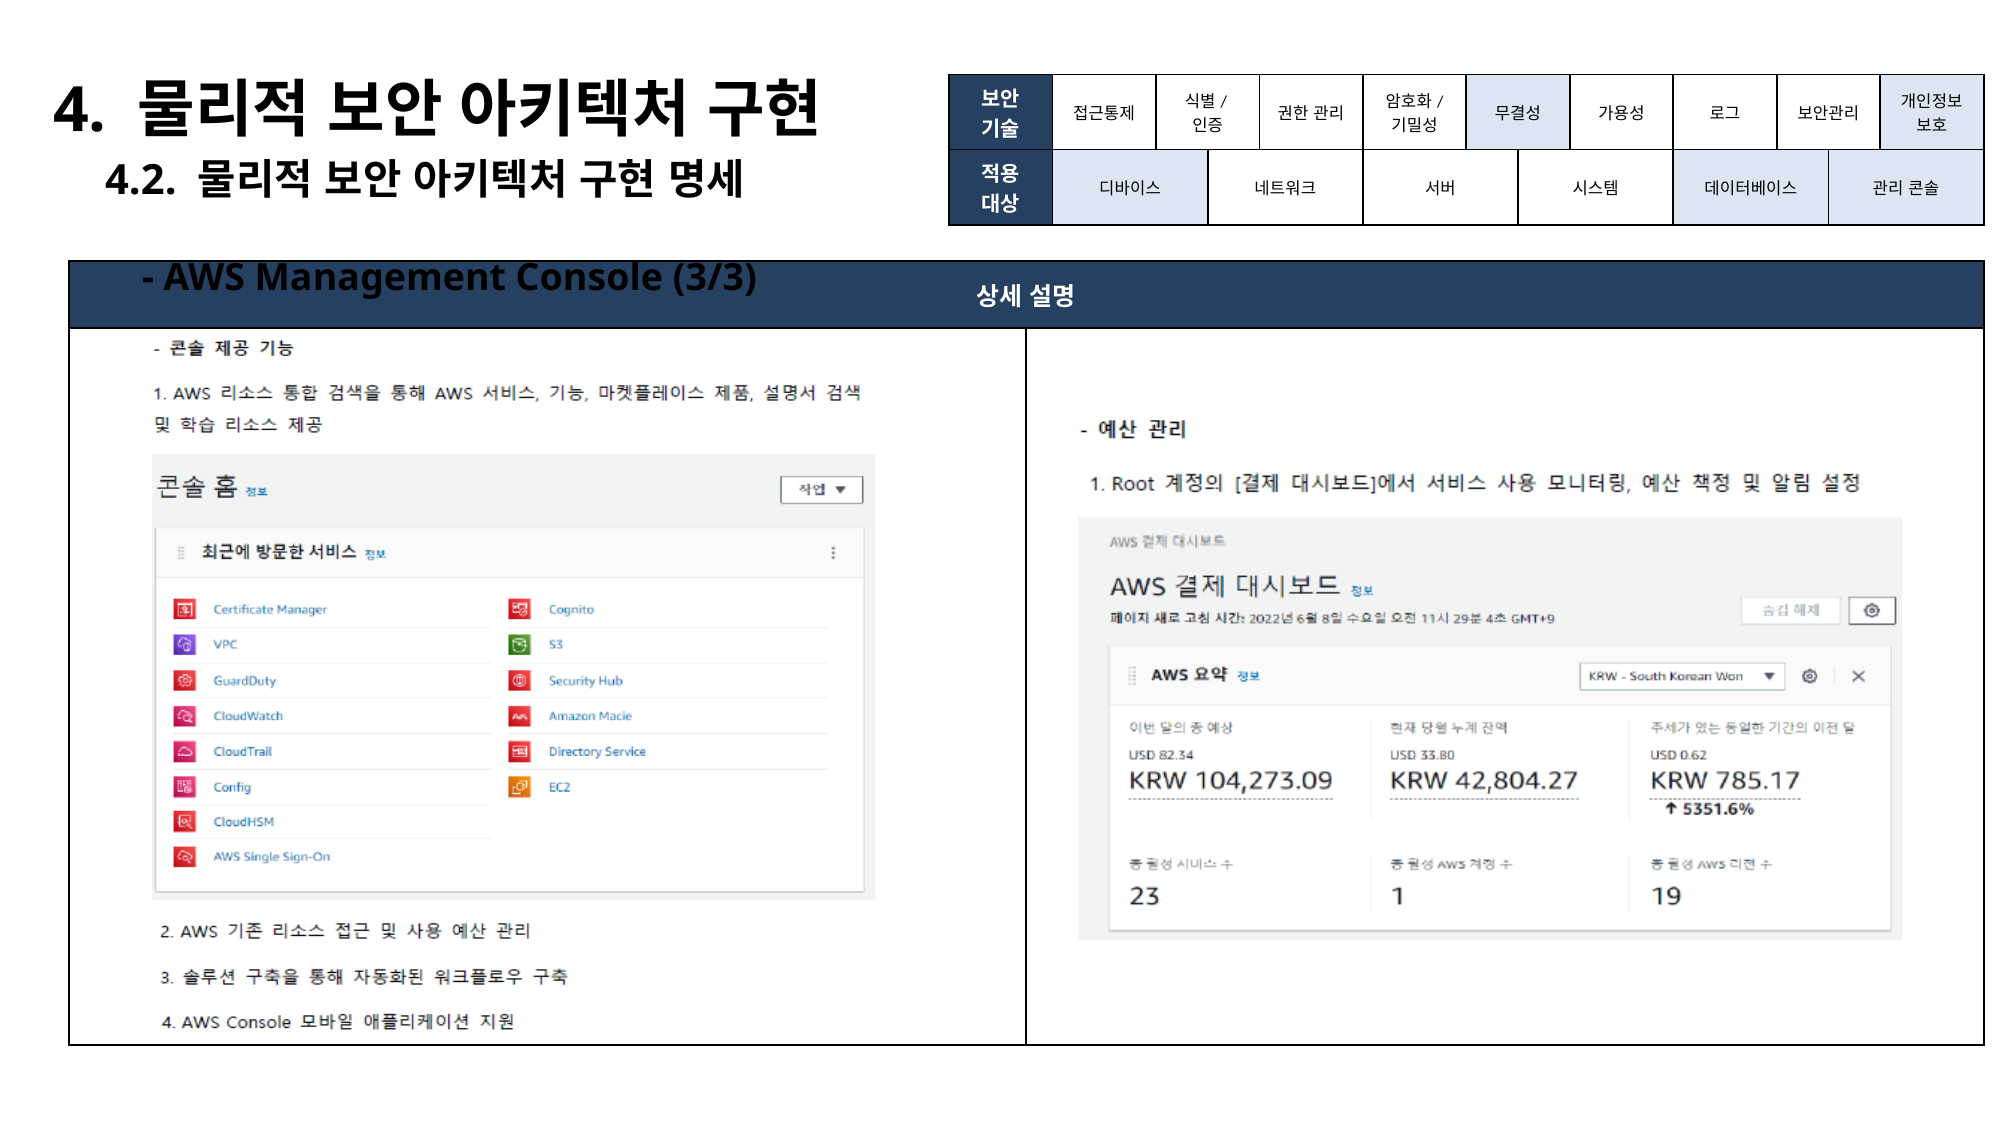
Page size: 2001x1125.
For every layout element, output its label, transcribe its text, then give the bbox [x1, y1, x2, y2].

table_header 로그 [1674, 75, 1776, 149]
table_header 보안 기술 [1044, 75, 1052, 149]
table_header 식별/인증 [1157, 75, 1259, 149]
table_header 접근통제 [1053, 75, 1155, 149]
text_box 4. 물리적 보안 아키텍처 구현 [38, 61, 1044, 152]
table_header 암호화/ 기밀성 [1364, 75, 1465, 149]
table_cell 시스템 [1519, 150, 1672, 224]
table_cell 네트워크 [1209, 150, 1362, 224]
table_cell 서버 [1364, 150, 1517, 224]
table_cell [1027, 329, 1983, 1044]
table_header 권한 관리 [1260, 75, 1362, 149]
table_cell 디바이스 [1053, 150, 1207, 224]
table_cell 데이터베이스 [1674, 150, 1828, 224]
table_cell 관리 콘솔 [1829, 150, 1983, 224]
picture [147, 332, 889, 1041]
picture [1073, 413, 1913, 951]
table_cell 적용 대상 [950, 150, 1052, 224]
table_header 가용성 [1571, 75, 1672, 149]
text_box 4.2. 물리적 보안 아키텍처 구현 명세 - AWS Management Console (3/3) [68, 145, 865, 306]
table_header 상세 설명 [70, 262, 1983, 327]
table_cell [70, 329, 1025, 1044]
table_header 개인정보 보호 [1881, 75, 1983, 149]
table_header 보안관리 [1778, 75, 1879, 149]
table_header 무결성 [1467, 75, 1569, 149]
